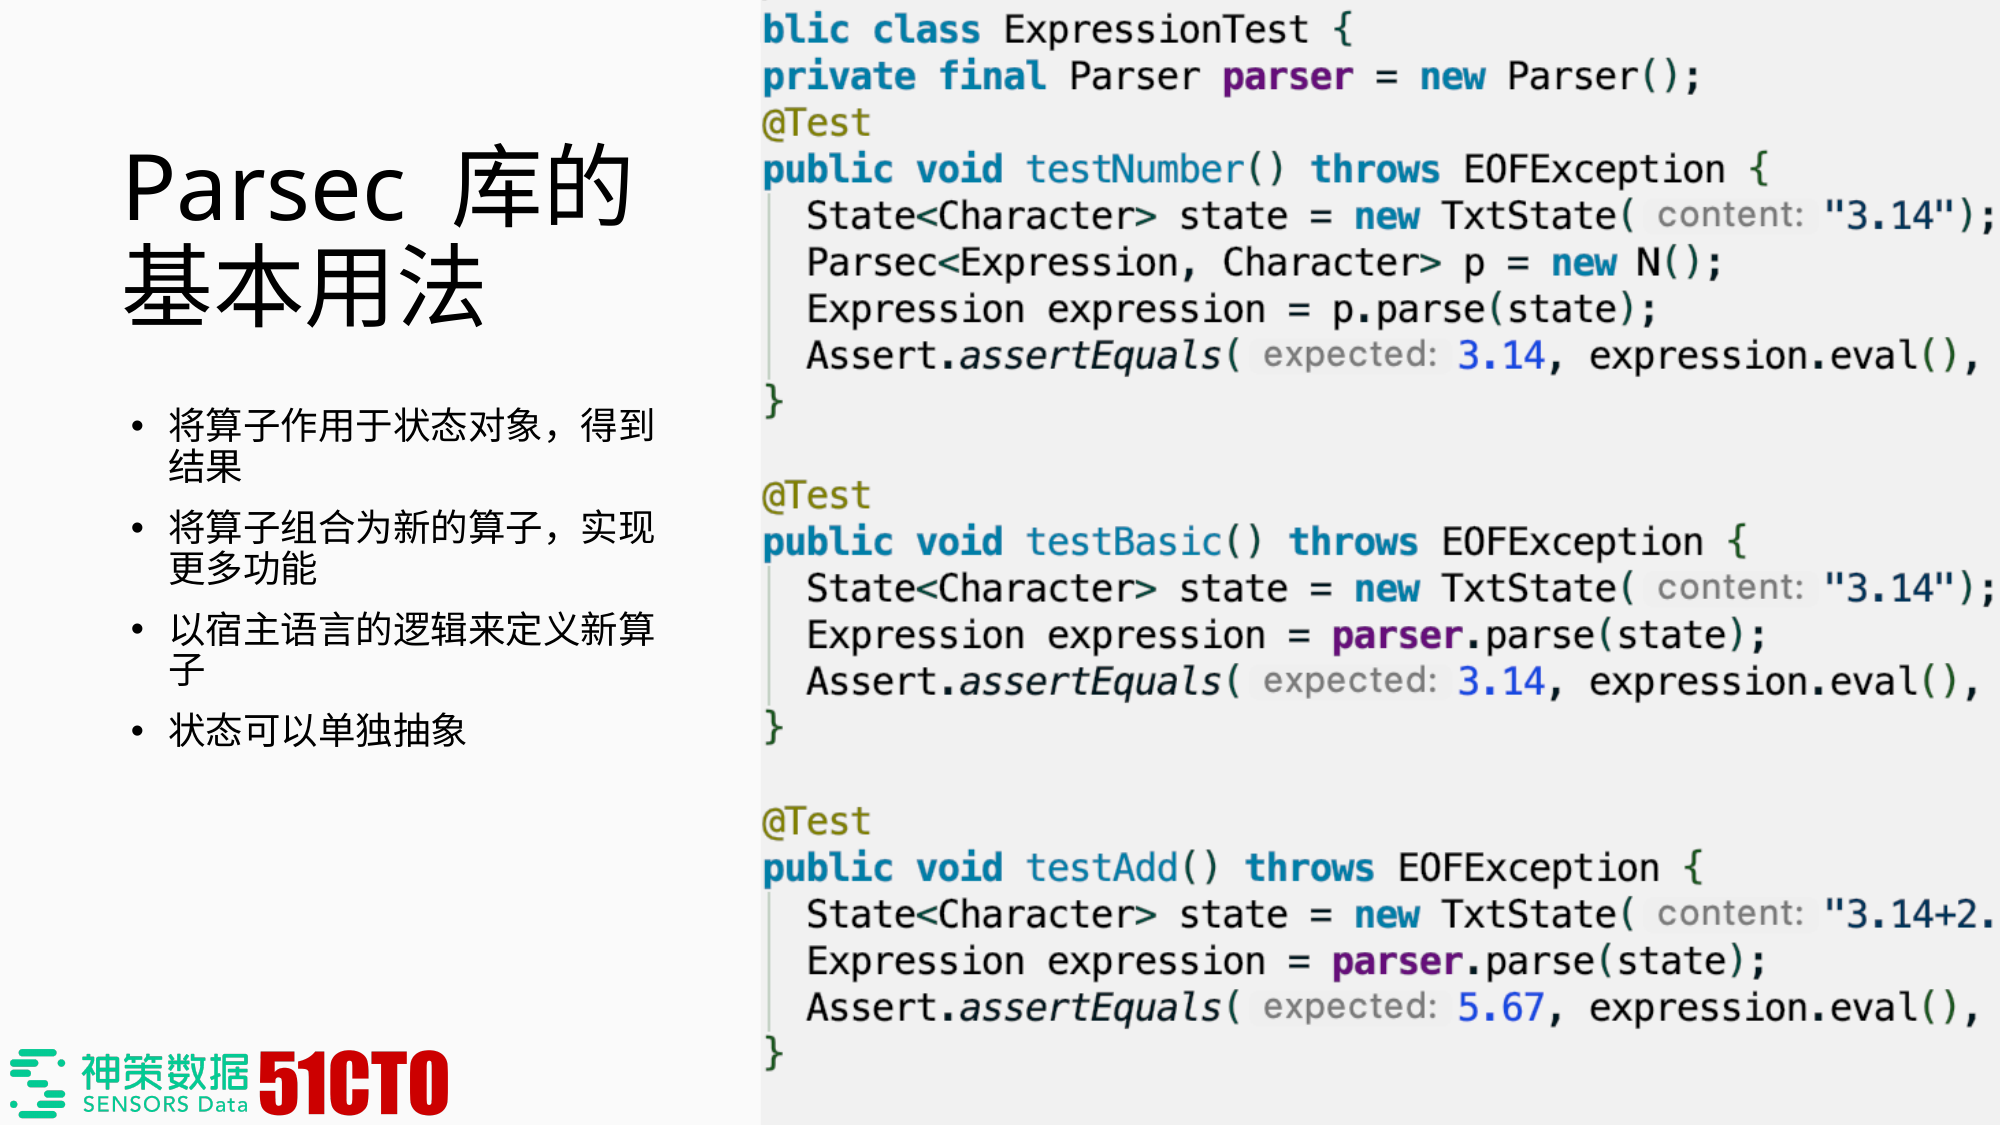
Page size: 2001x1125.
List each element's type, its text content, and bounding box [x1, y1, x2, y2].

picture [760, 0, 2000, 1125]
title Parsec 库的基本用法 [106, 103, 706, 379]
picture [0, 925, 565, 1125]
list 将算子作用于状态对象，得到结果 将算子组合为新的算子，实现更多功能 以宿主语言的逻辑来定义新算子 状态可以单独抽象 [106, 399, 706, 1021]
